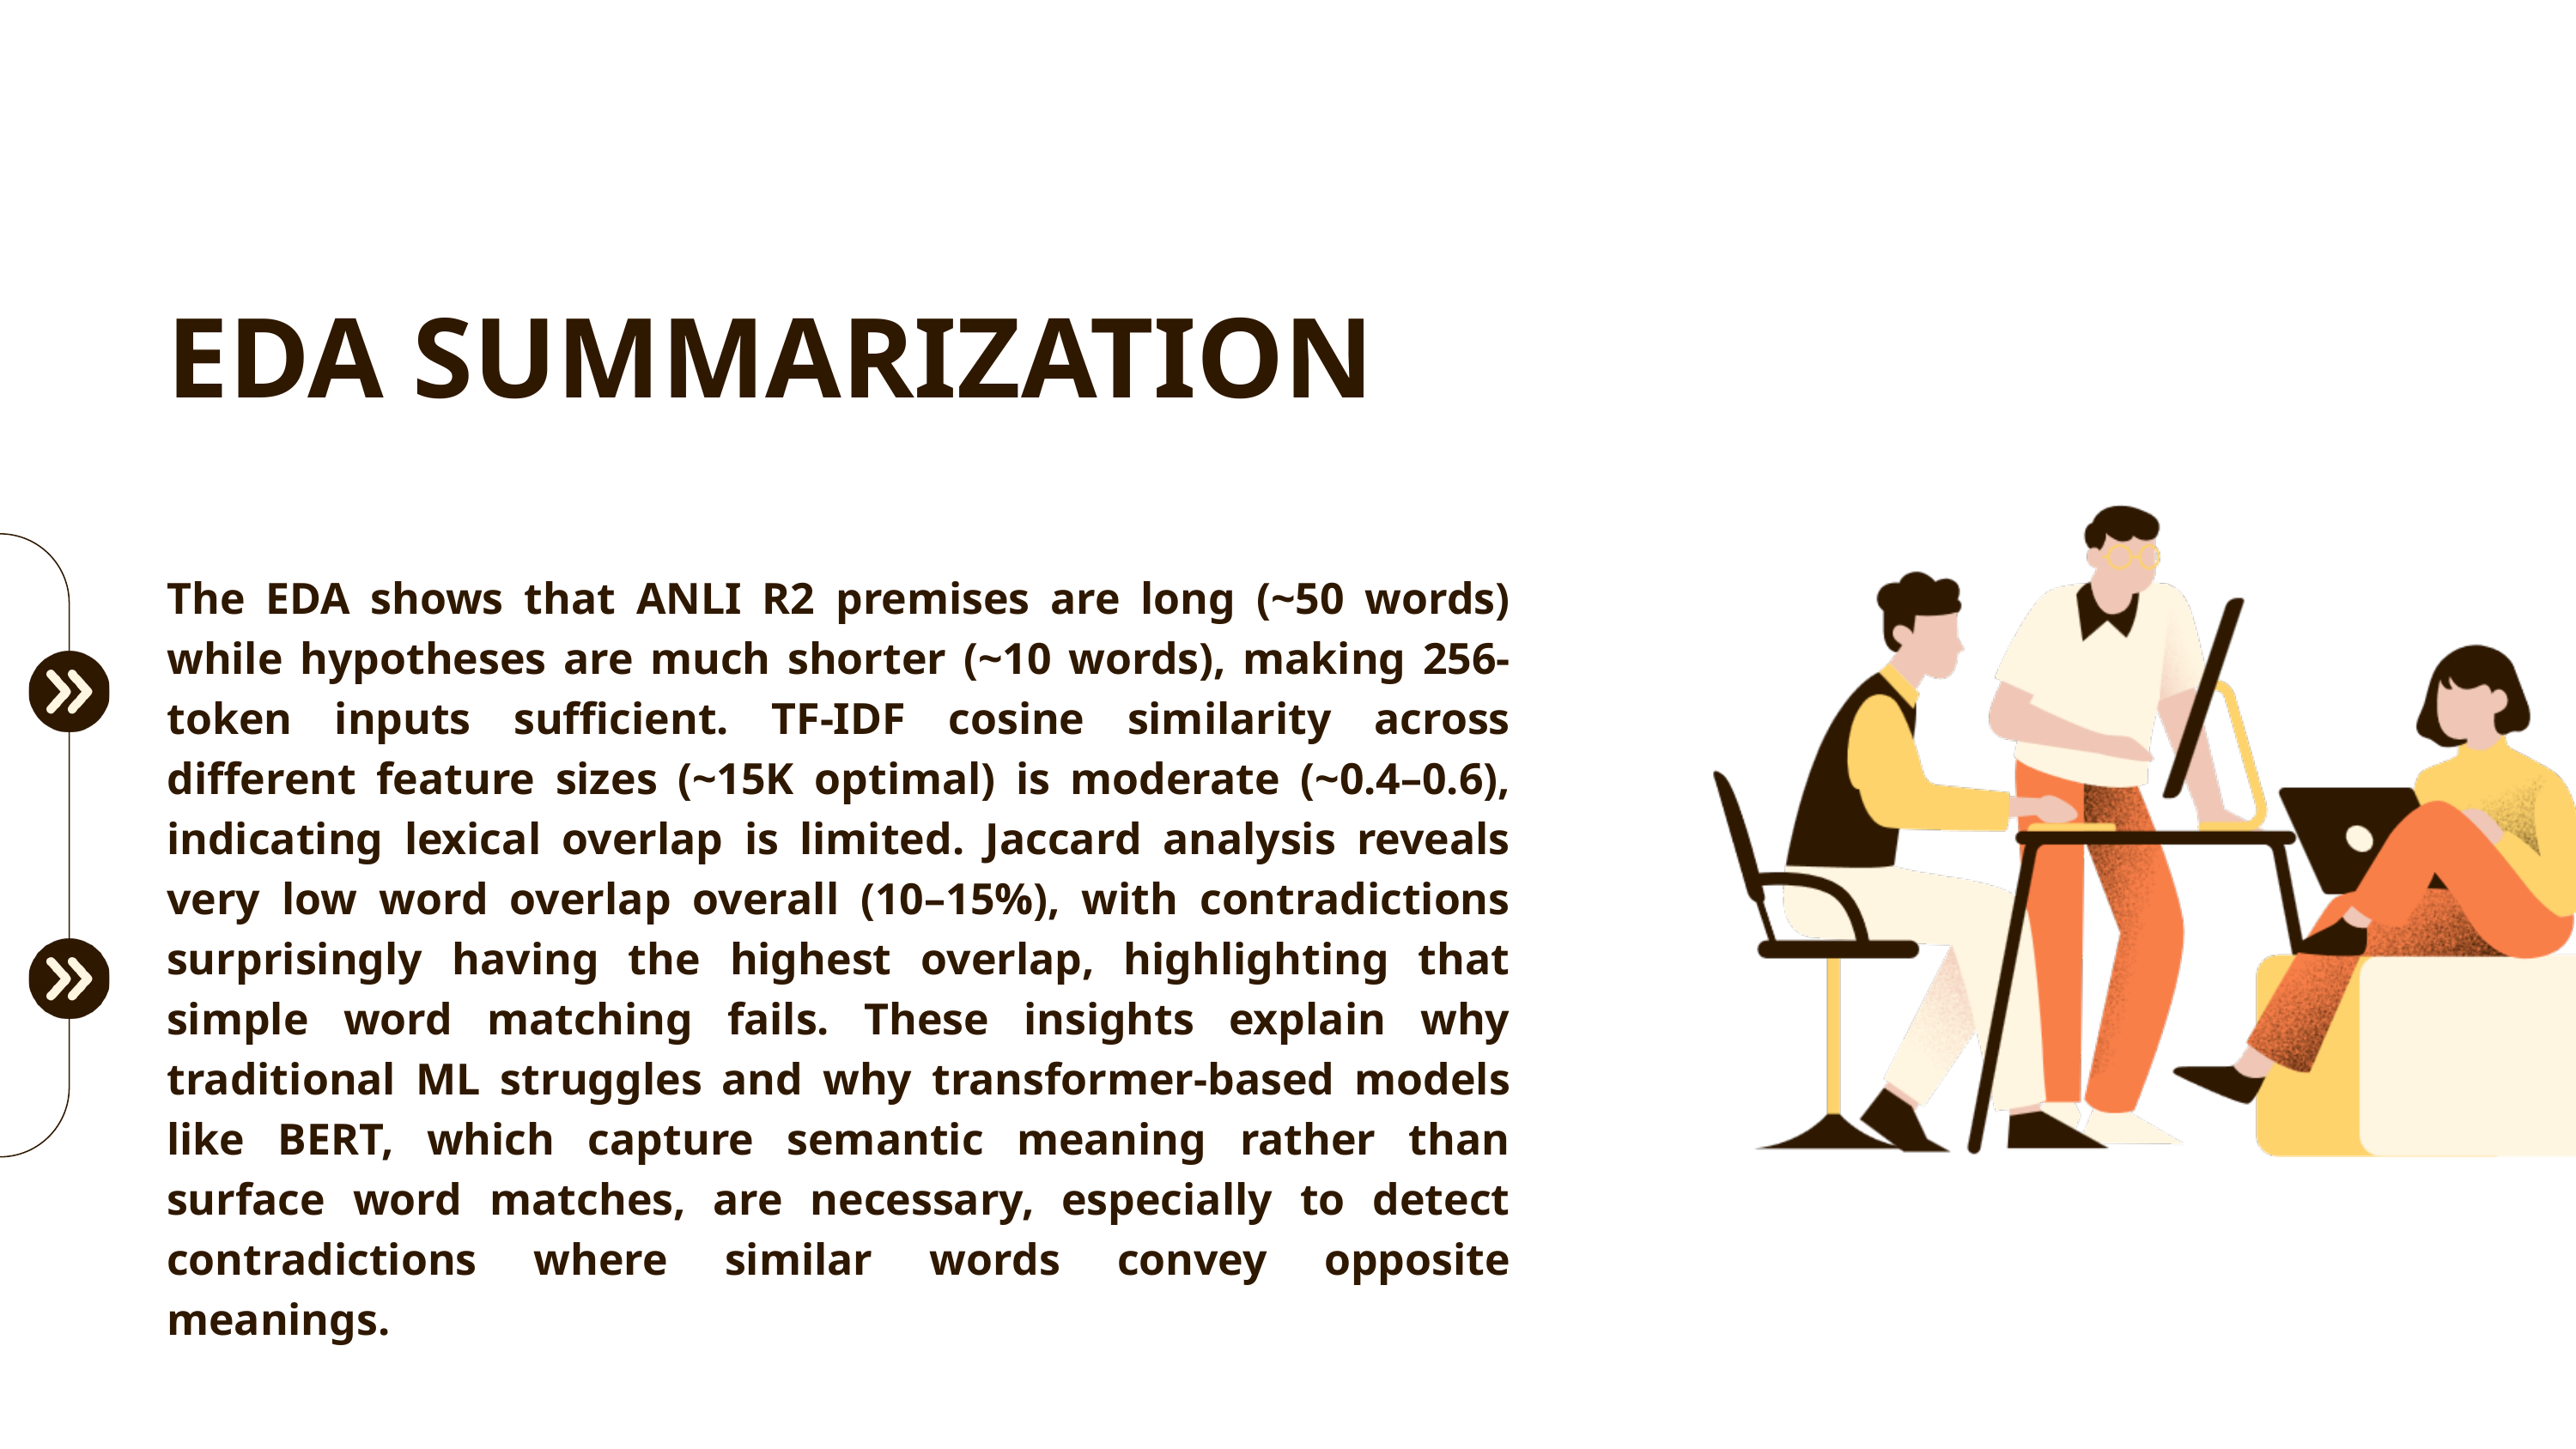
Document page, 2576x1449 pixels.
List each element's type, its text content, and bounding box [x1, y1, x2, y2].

text_box [74, 938, 110, 1019]
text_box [0, 533, 70, 1157]
text_box EDA SUMMARIZATION [167, 309, 1378, 420]
text_box [74, 651, 110, 732]
text_box [1708, 500, 2576, 1157]
text_box The EDA shows that ANLI R2 premises are long (~50 words) while hypotheses are much shorter (~10 words), making 256-token inputs sufficient. TF-IDF cosine similarity across different feature sizes (~15K optimal) is moderate (~0.4–0.6), indicating lexical overlap is limited. Jaccard analysis reveals very low word overlap overall (10–15%), with contradictions surprisingly having the highest overlap, highlighting that simple word matching fails. These insights explain why traditional ML struggles and why transformer-based models like BERT, which capture semantic meaning rather than surface word matches, are necessary, especially to detect contradictions where similar words convey opposite meanings. [167, 562, 1511, 1344]
